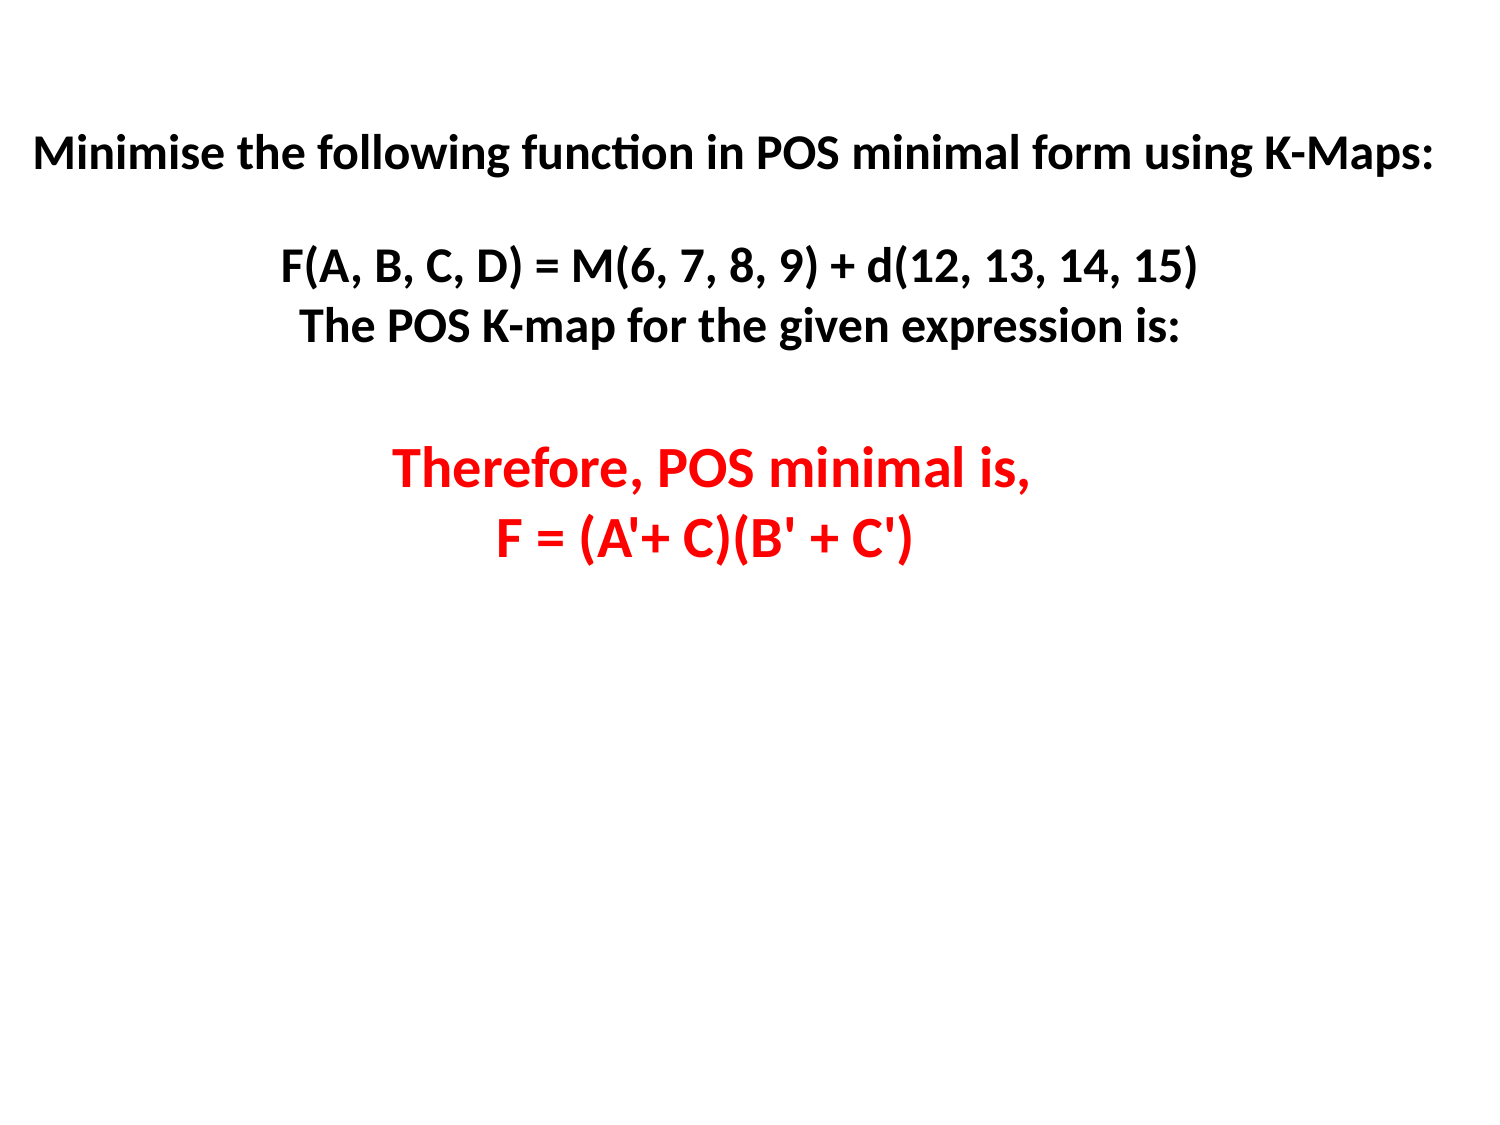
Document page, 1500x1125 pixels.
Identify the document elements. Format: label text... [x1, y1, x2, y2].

text_box Minimise the following function in POS minimal form using K-Maps: [2, 112, 1478, 188]
text_box F(A, B, C, D) = M(6, 7, 8, 9) + d(12, 13, 14, 15) The POS K-map for the given expression is: [77, 224, 1415, 420]
text_box Therefore, POS minimal is, F = (A'+ C)(B' + C') [337, 421, 1088, 577]
